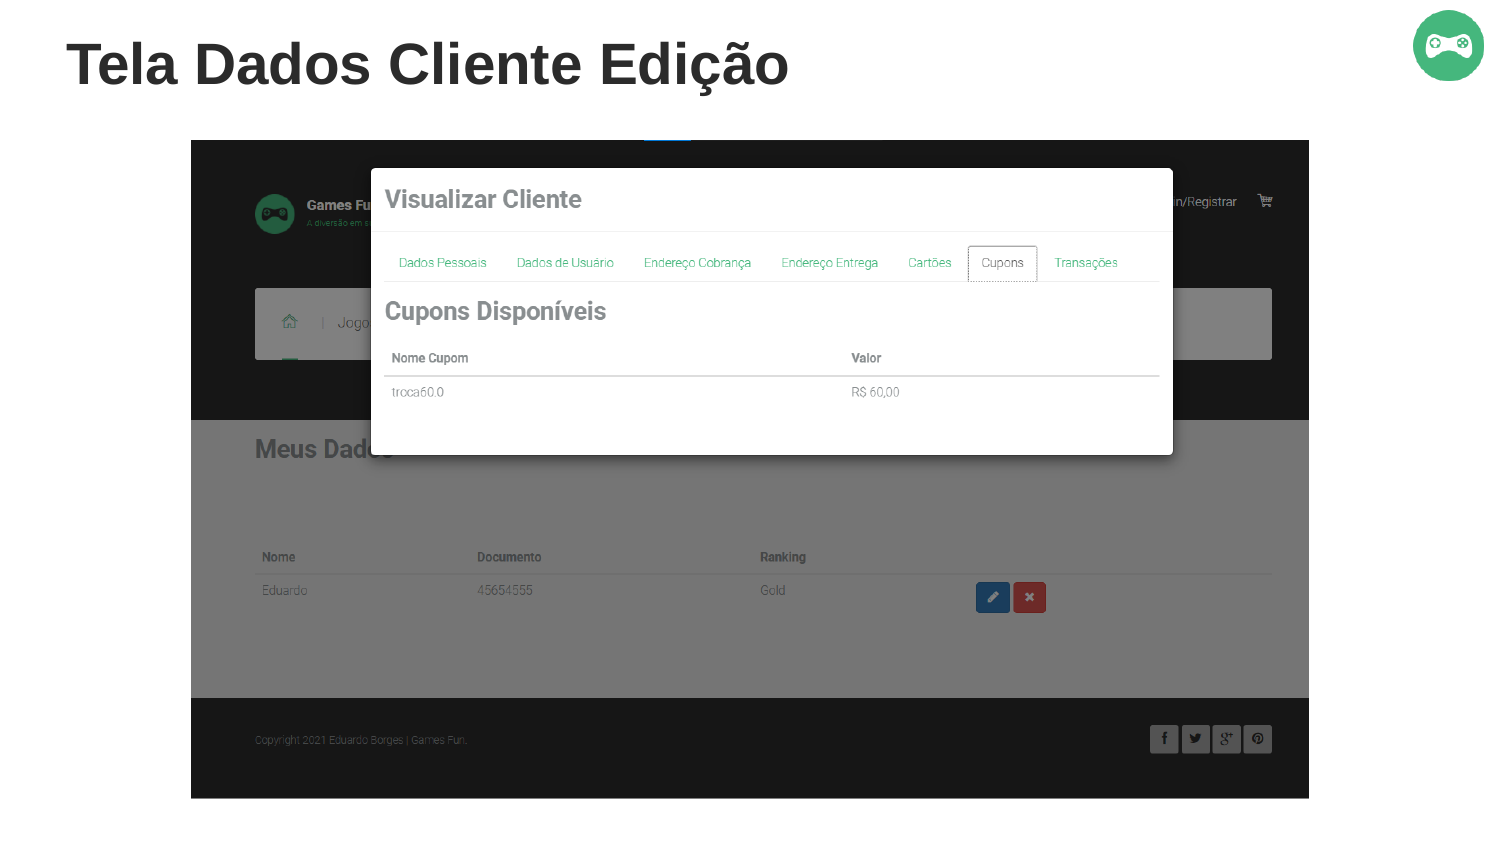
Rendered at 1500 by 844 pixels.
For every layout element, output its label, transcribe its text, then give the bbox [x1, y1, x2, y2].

picture [1413, 10, 1485, 81]
picture [191, 139, 1309, 799]
title Tela Dados Cliente Edição [51, 10, 1449, 111]
